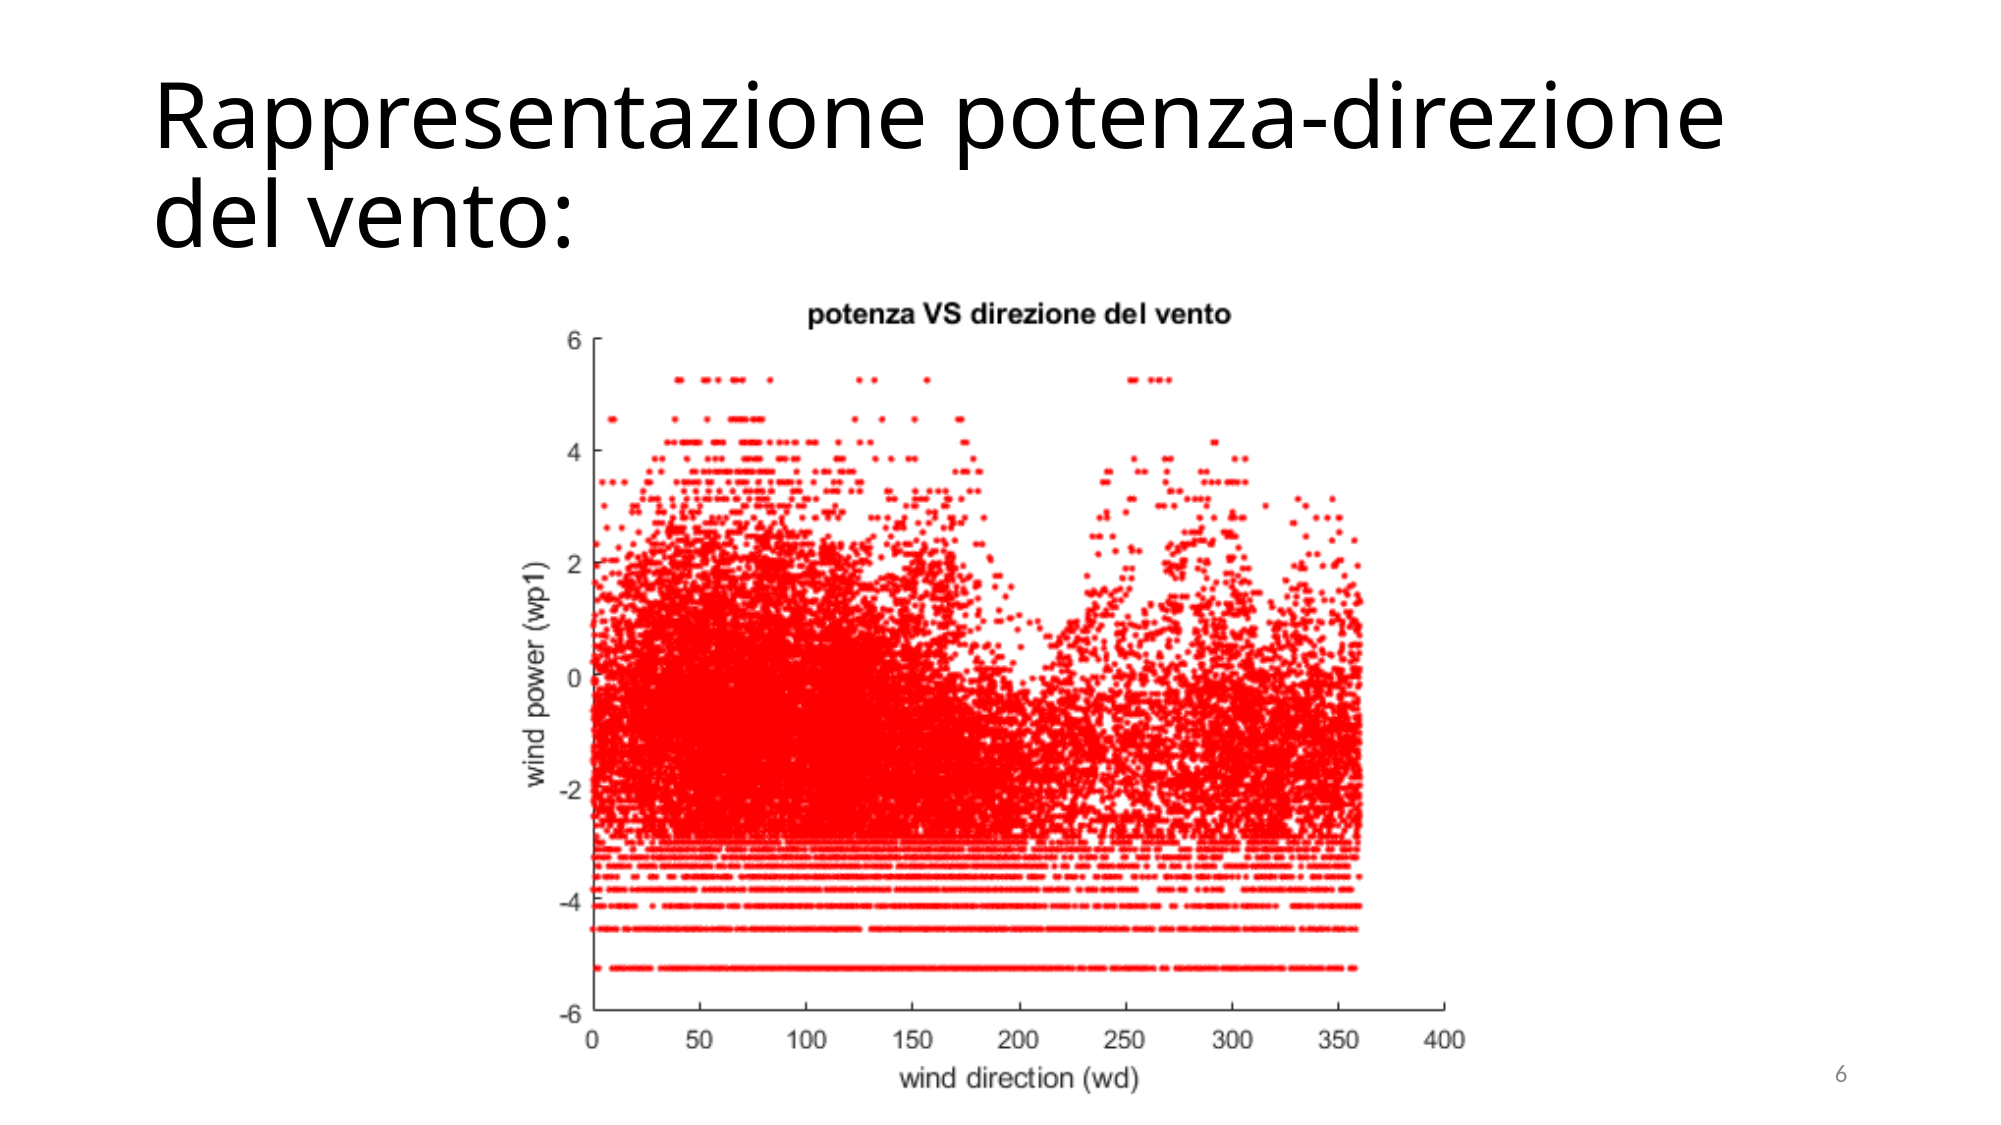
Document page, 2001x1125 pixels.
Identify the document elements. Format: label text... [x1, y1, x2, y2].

picture [450, 277, 1550, 1102]
title Rappresentazione potenza-direzione del vento: [137, 59, 1863, 278]
slide_number 6 [1412, 1042, 1863, 1103]
